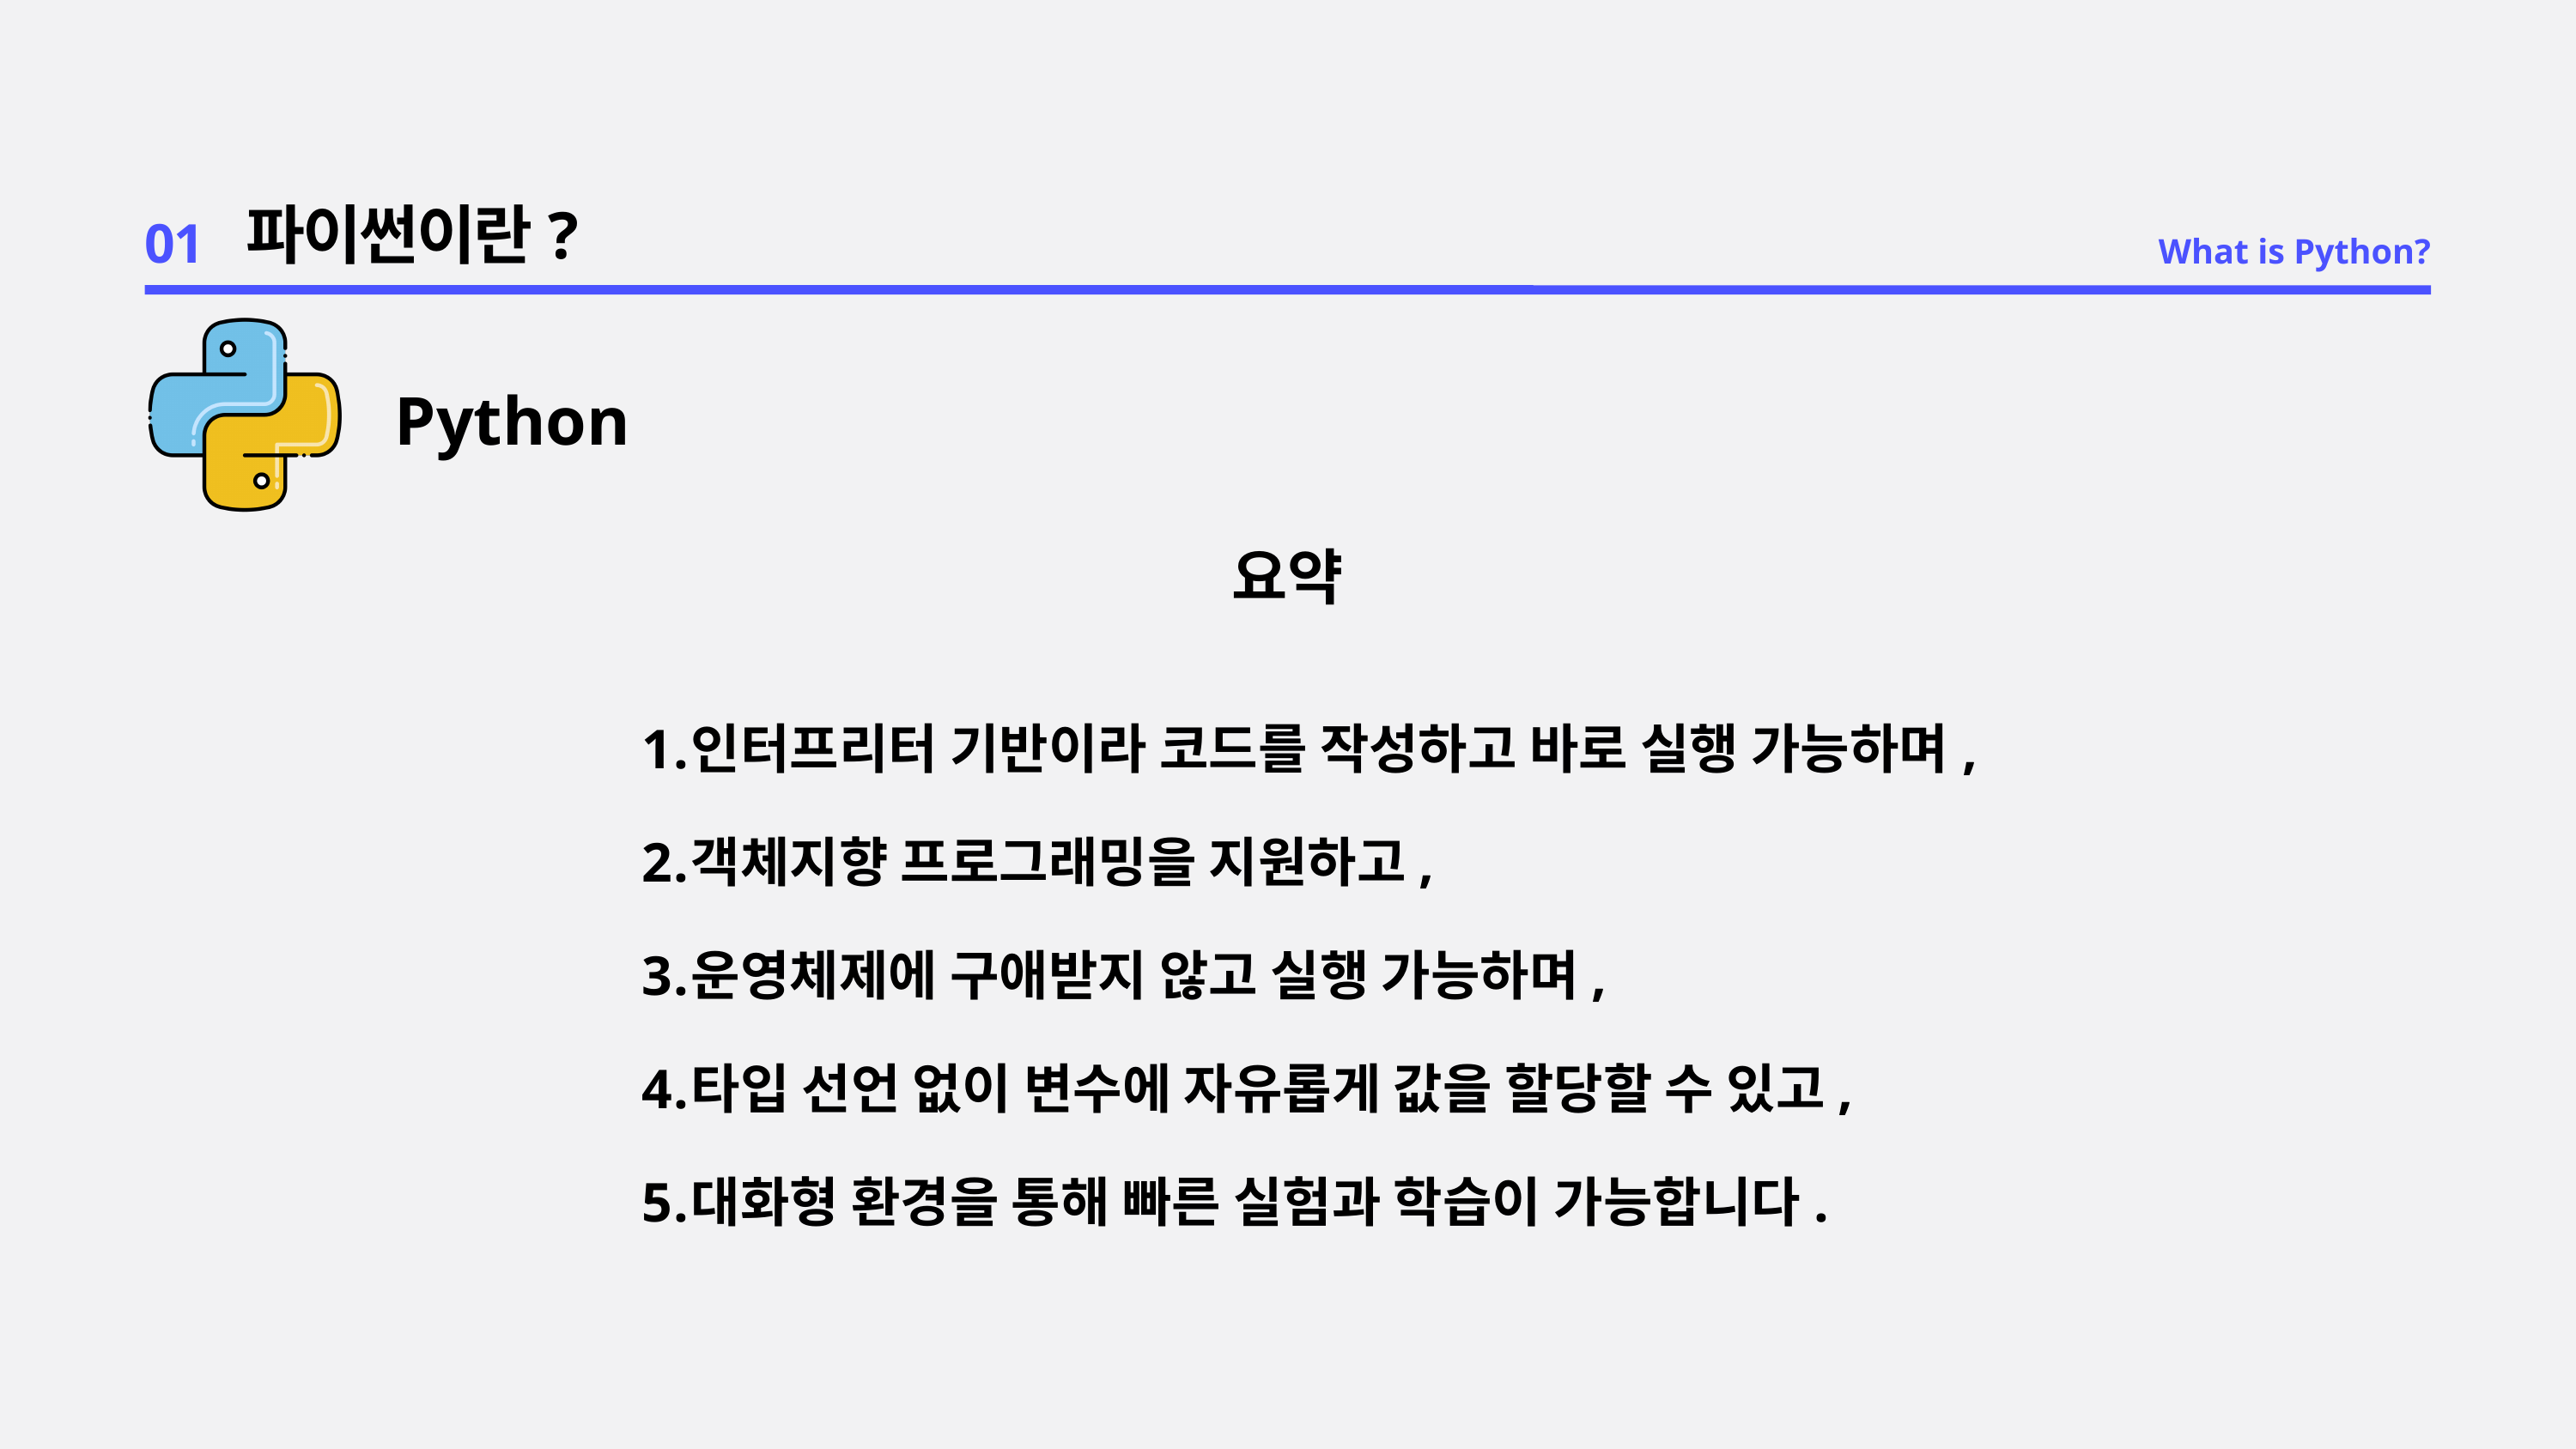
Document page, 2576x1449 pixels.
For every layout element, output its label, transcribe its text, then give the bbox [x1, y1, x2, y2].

text_box 01 [144, 167, 246, 275]
text_box What is Python? [1425, 223, 2432, 271]
text_box [148, 317, 343, 515]
text_box 파이썬이란? [246, 181, 1452, 271]
text_box Python [395, 365, 1238, 458]
text_box 요약 인터프리터 기반이라 코드를 작성하고 바로 실행 가능하며, 객체지향 프로그래밍을 지원하고, 운영체제에 구애받지 않고 실행 가능하며, 타입 선언 없이 변수에 자유롭게 값을 할당할 수 있고, 대화형 환경을 통해 빠른 실험과 학습이 가능합니다. [596, 526, 1980, 1233]
